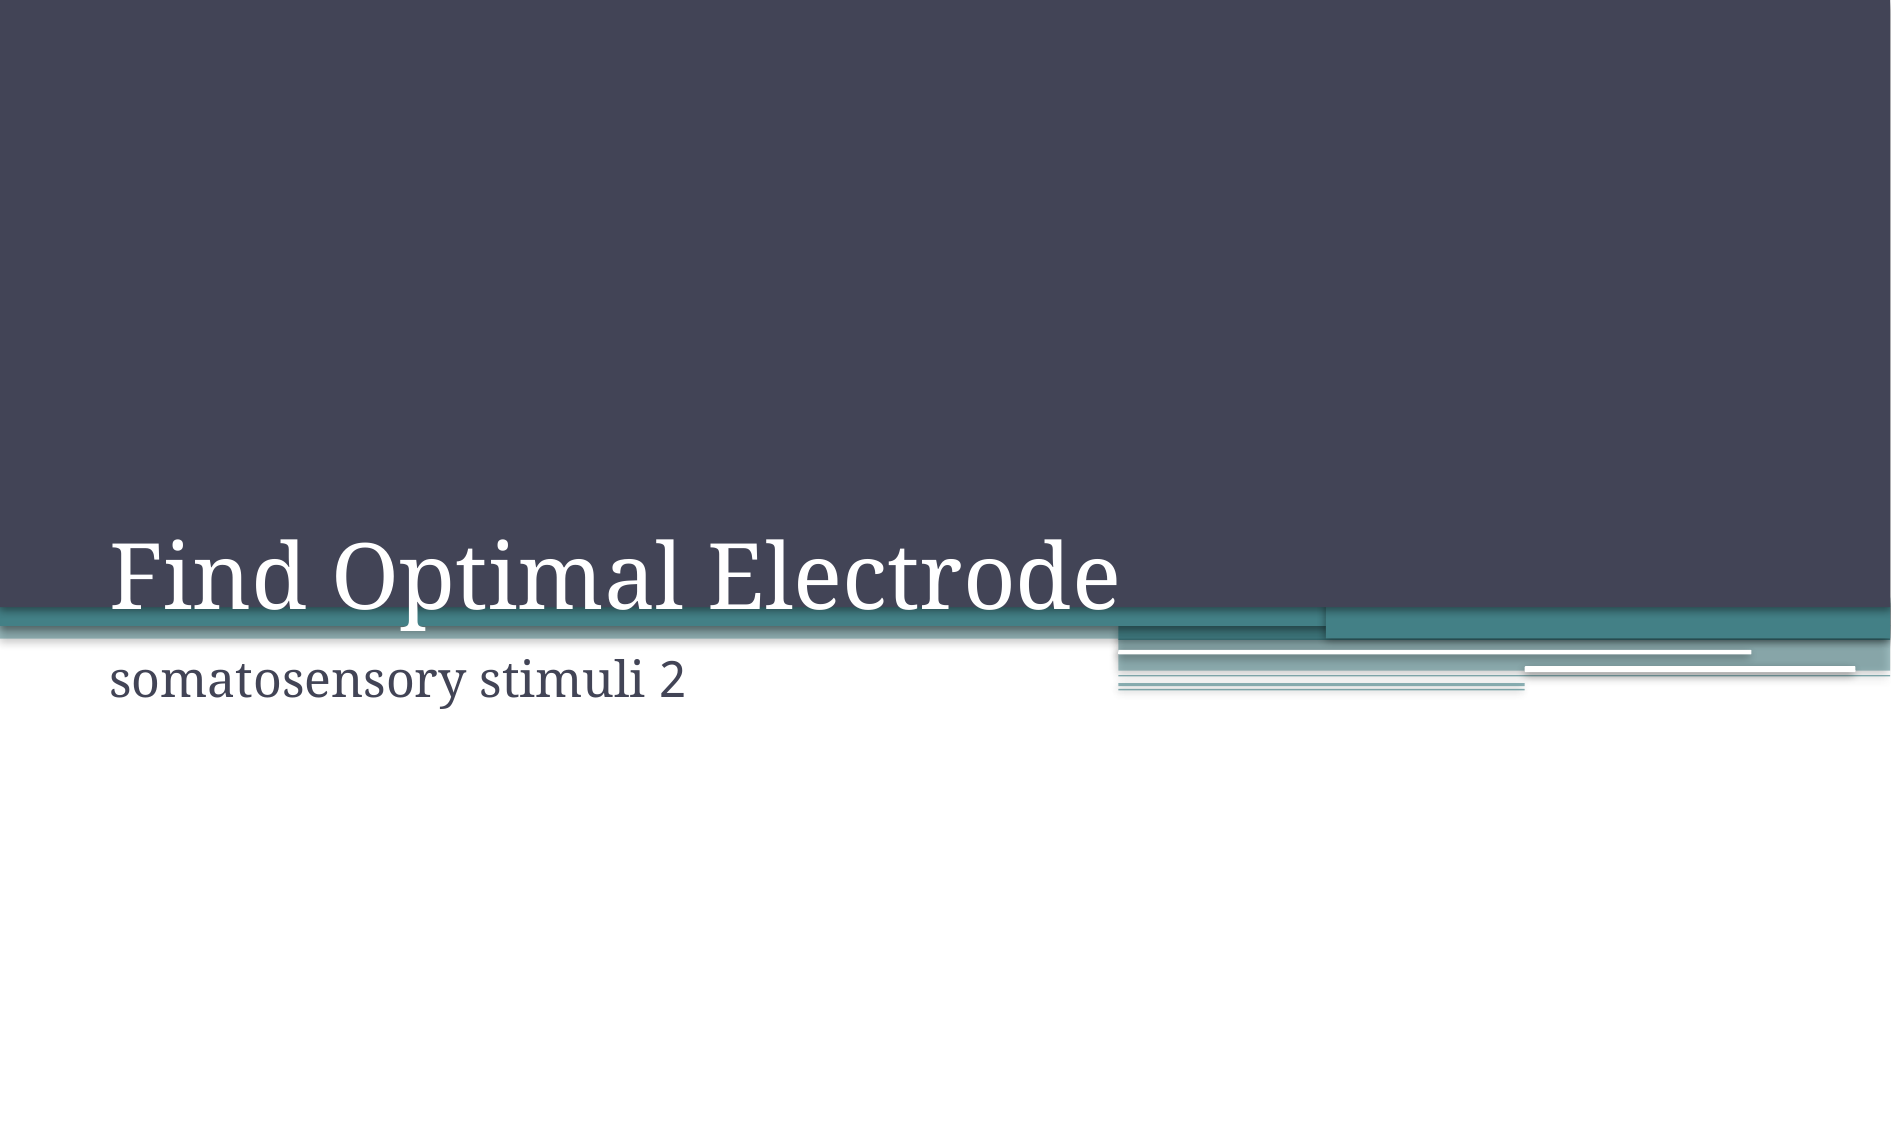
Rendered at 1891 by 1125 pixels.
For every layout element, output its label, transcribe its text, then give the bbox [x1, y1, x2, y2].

subtitle 2 somatosensory stimuli [94, 639, 1119, 928]
title Find Optimal Electrode [94, 394, 1843, 636]
